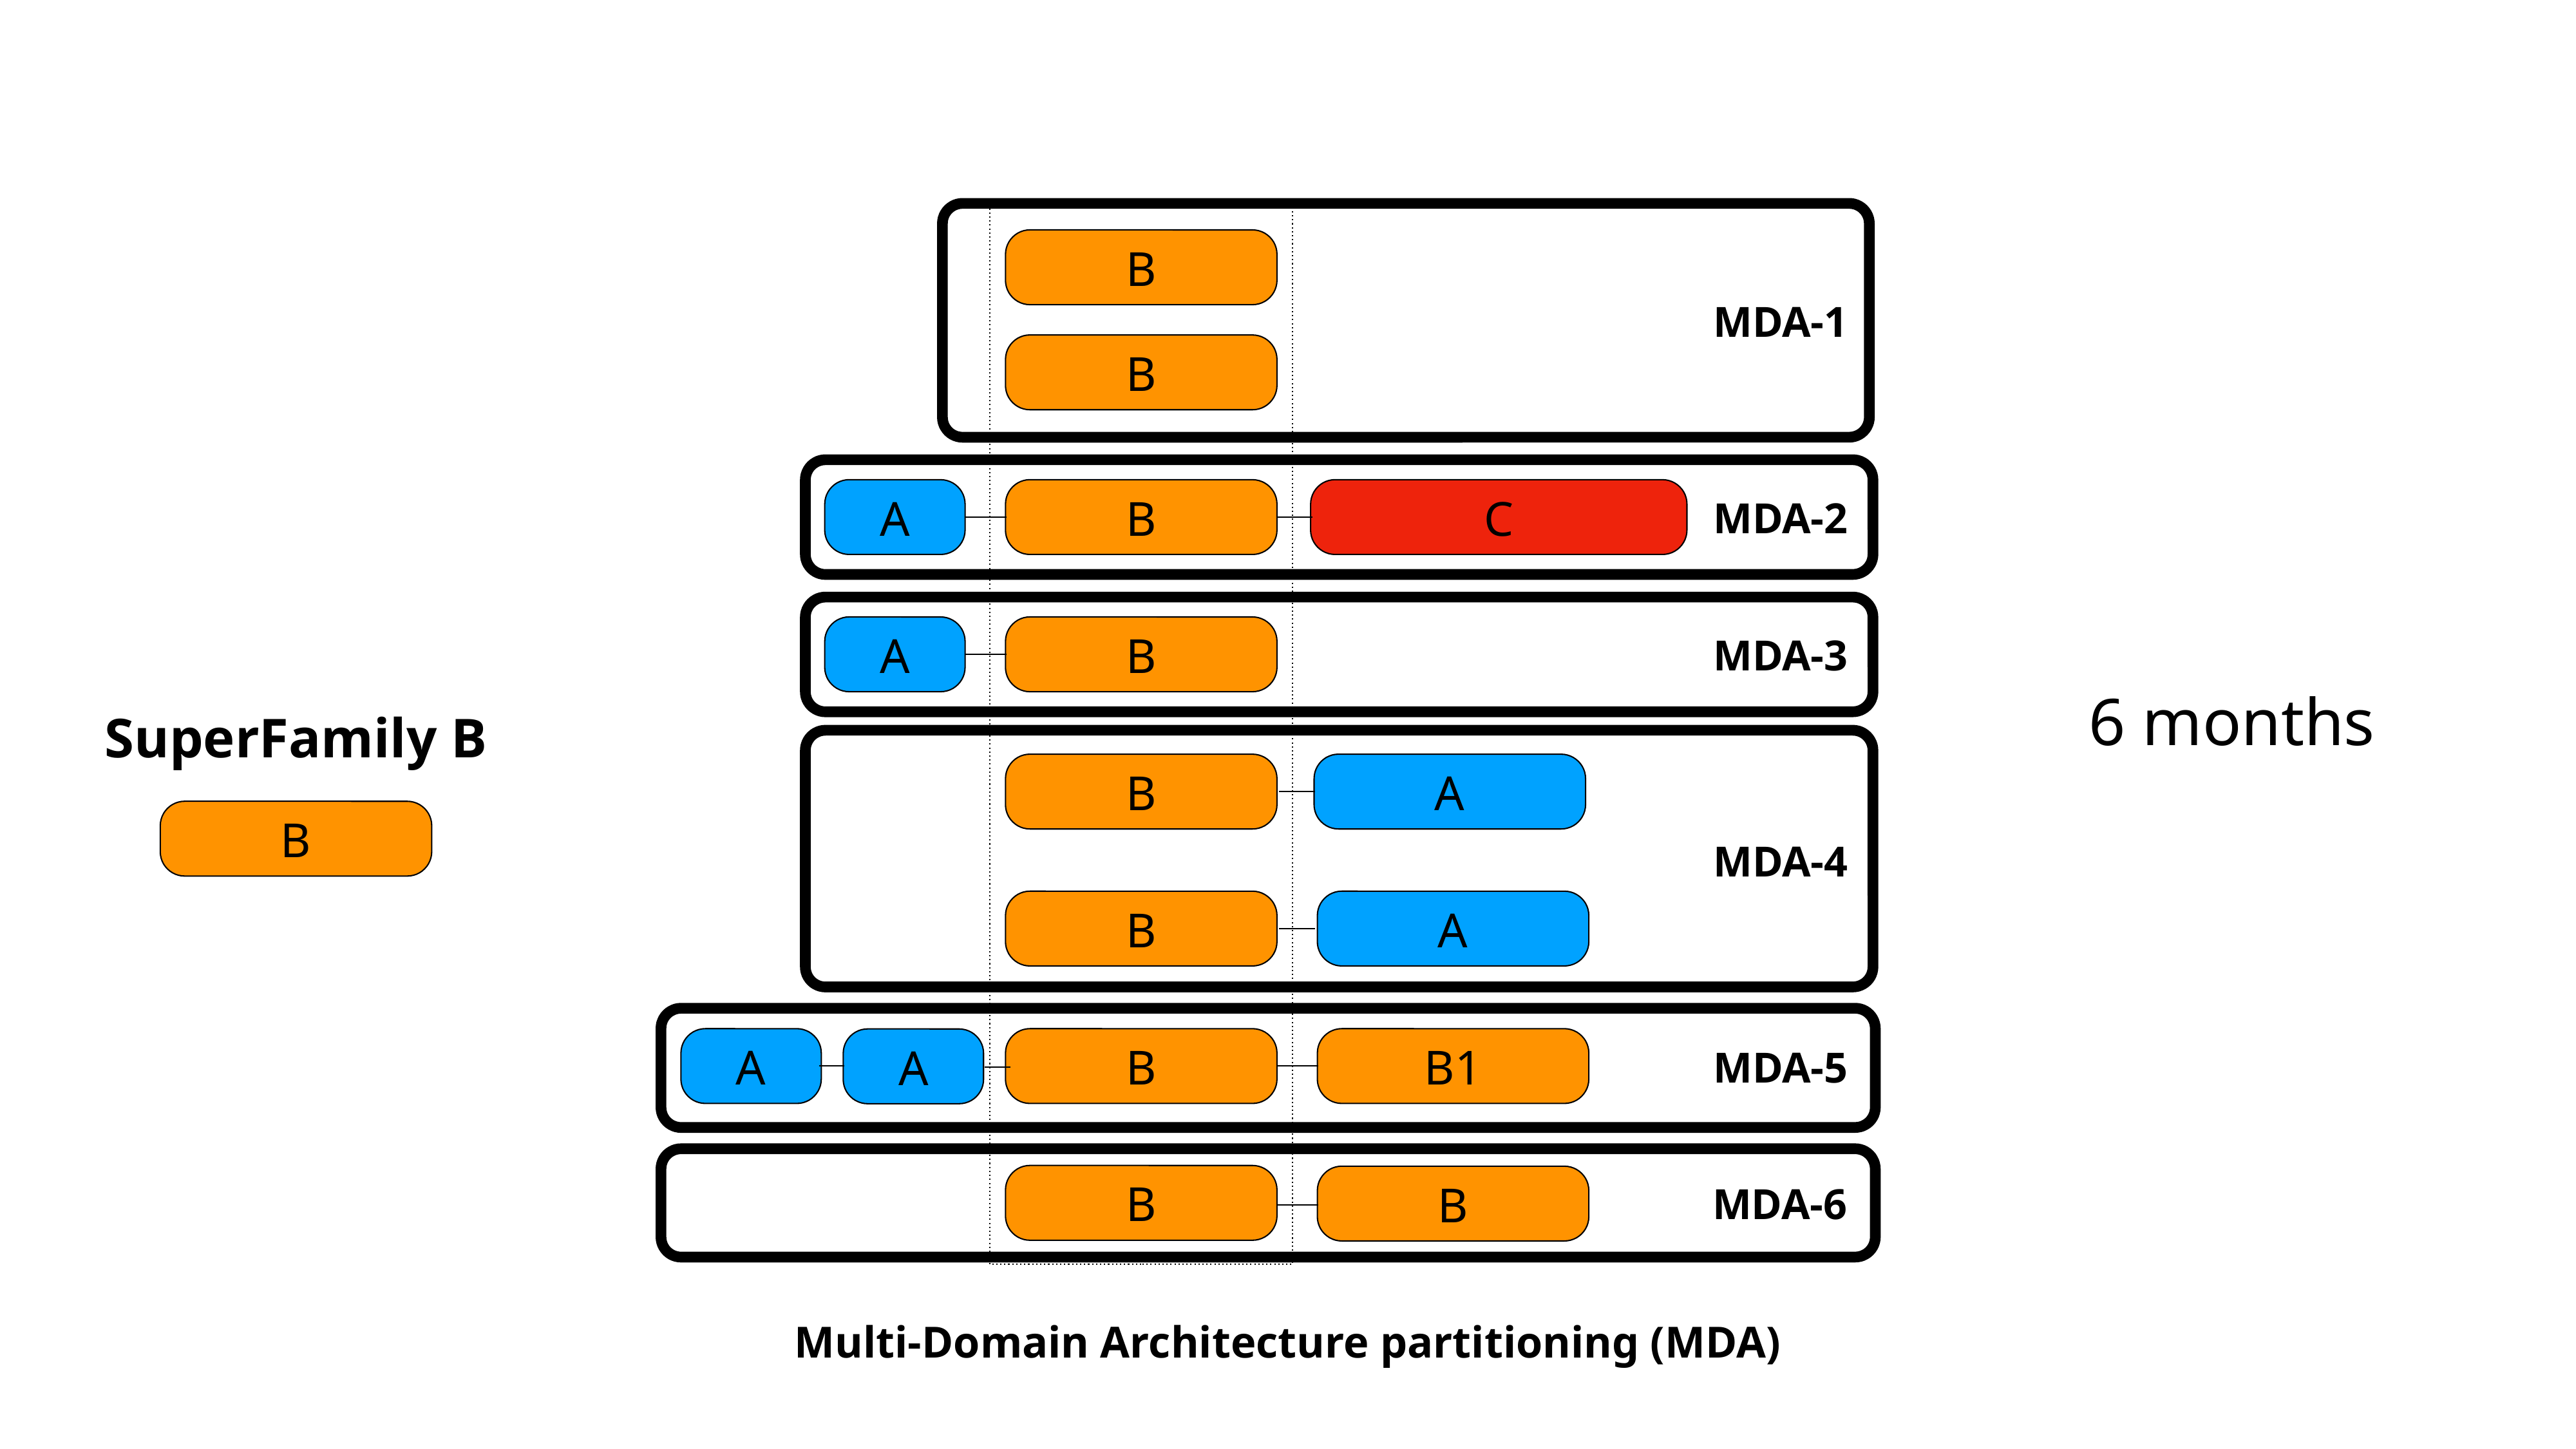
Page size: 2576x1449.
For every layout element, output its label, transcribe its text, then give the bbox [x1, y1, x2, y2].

text_box [990, 1257, 1293, 1265]
text_box [990, 712, 1293, 730]
text_box [990, 437, 1293, 459]
text_box [942, 203, 1870, 437]
text_box [805, 597, 1873, 712]
text_box [990, 575, 1293, 597]
text_box [990, 1128, 1293, 1148]
text_box [805, 730, 1873, 987]
text_box B [160, 801, 432, 876]
text_box [661, 1148, 1876, 1258]
text_box [990, 987, 1293, 1008]
text_box Multi-Domain Architecture partitioning (MDA) [787, 1307, 1789, 1374]
text_box 6 months [2083, 684, 2381, 765]
text_box [805, 459, 1873, 575]
text_box [661, 1008, 1876, 1128]
text_box SuperFamily B [75, 688, 517, 784]
